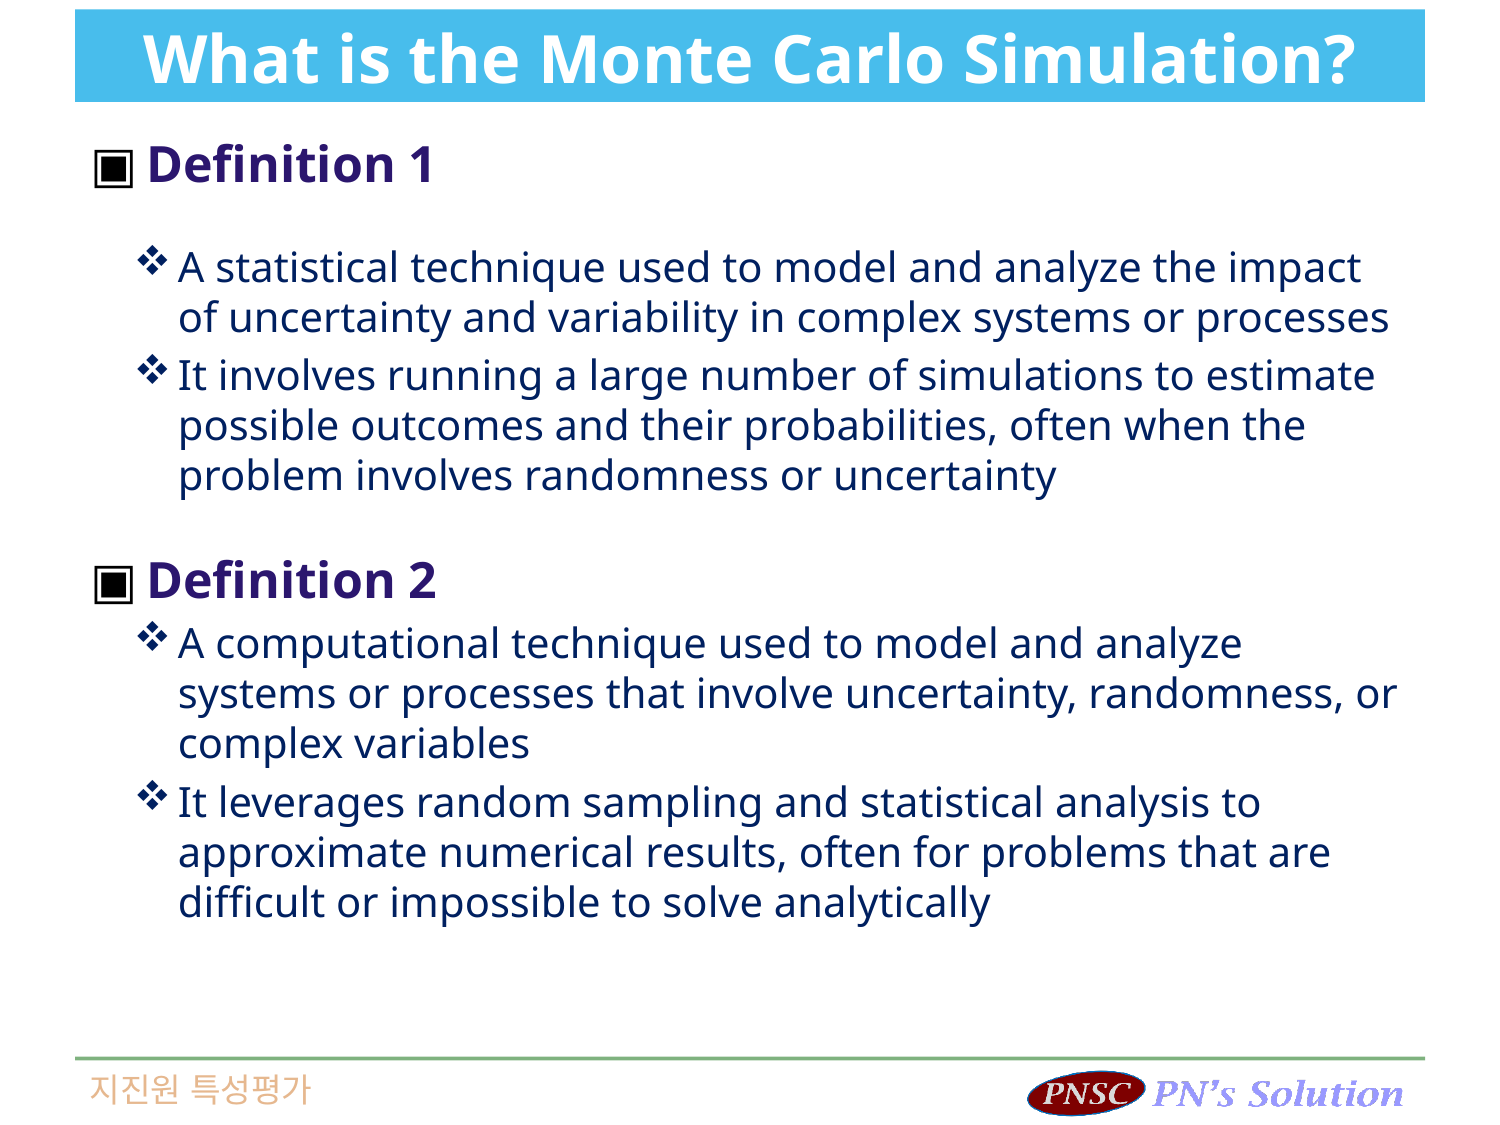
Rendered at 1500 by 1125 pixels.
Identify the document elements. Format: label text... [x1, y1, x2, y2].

list Definition 1 A statistical technique used to model and analyze the impact of uncertainty and variability in complex systems or processes It involves running a large number of simulations to estimate possible outcomes and their probabilities, often when the problem involves randomness or uncertainty Definition 2 A computational technique used to model and analyze systems or processes that involve uncertainty, randomness, or complex variables It leverages random sampling and statistical analysis to approximate numerical results, often for problems that are difficult or impossible to solve analytically [75, 125, 1425, 1049]
title What is the Monte Carlo Simulation? [75, 9, 1425, 102]
picture [1022, 1062, 1425, 1125]
